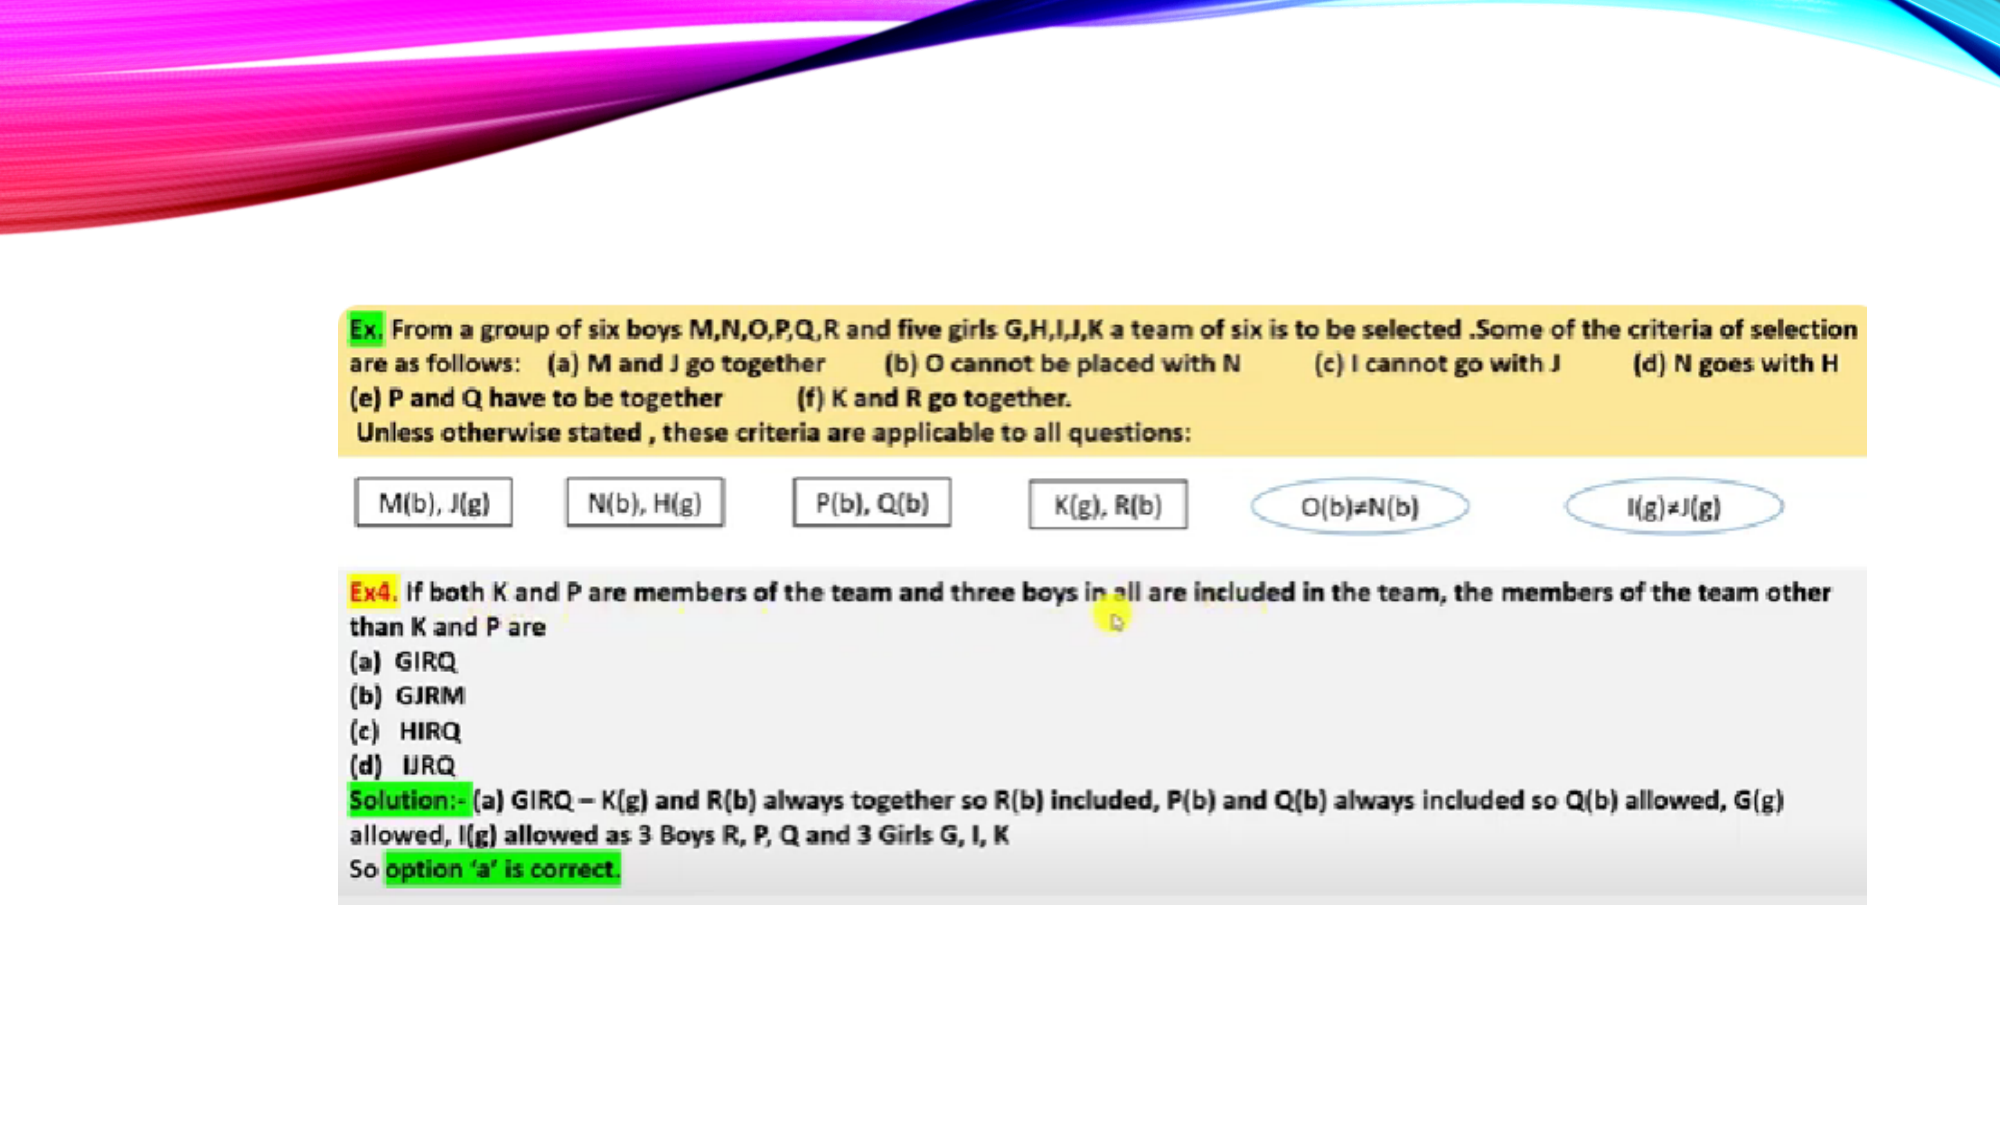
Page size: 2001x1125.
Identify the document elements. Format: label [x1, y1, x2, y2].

picture [1910, 0, 2000, 45]
picture [1890, 0, 2000, 75]
picture [0, 0, 2000, 237]
picture [338, 300, 1868, 905]
